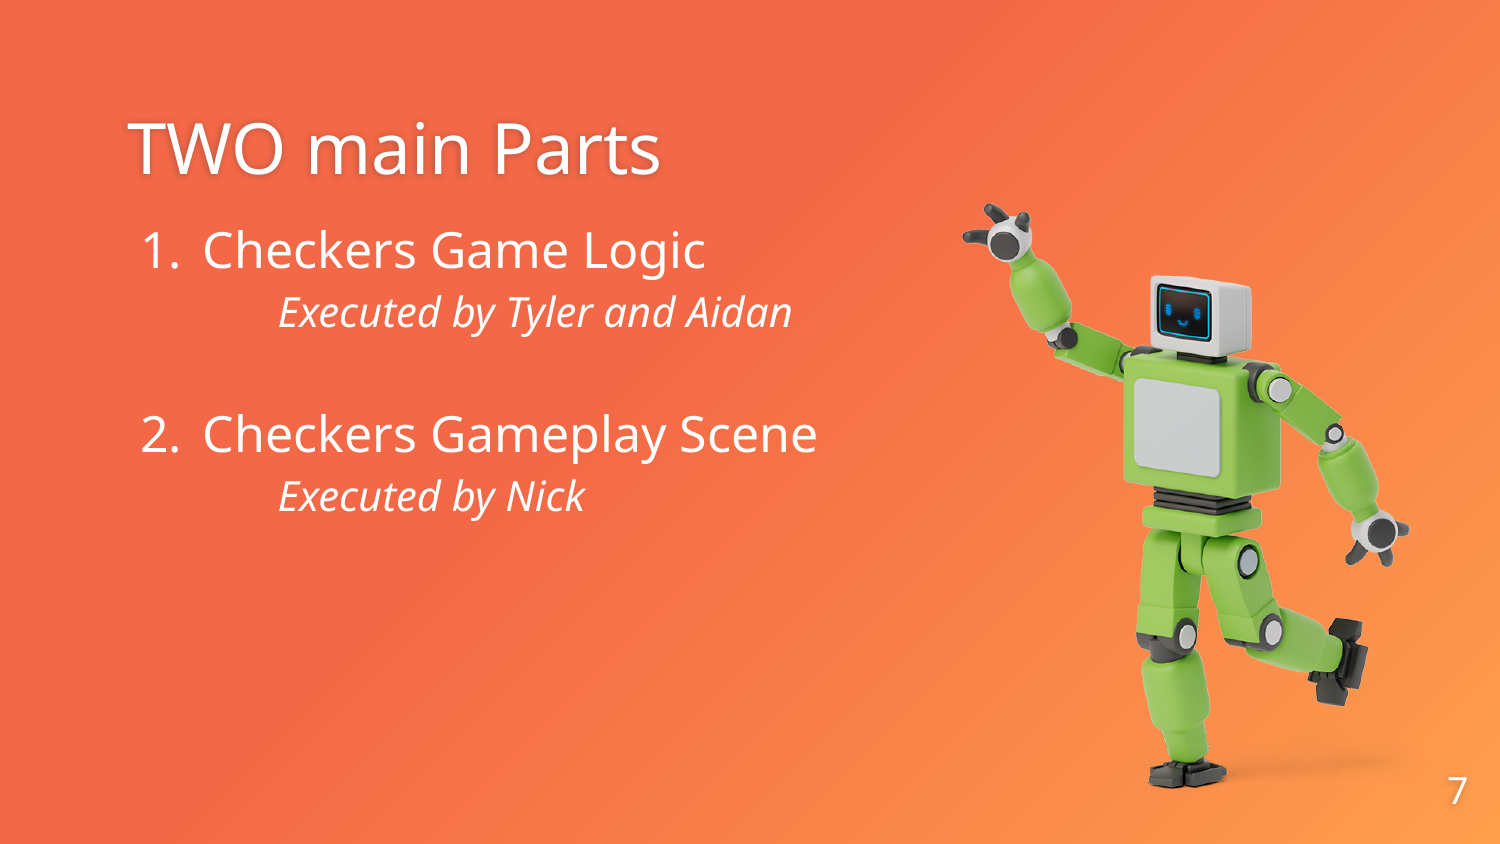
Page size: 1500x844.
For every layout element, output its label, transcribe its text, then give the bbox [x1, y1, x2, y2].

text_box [961, 202, 1429, 802]
title TWO main Parts [127, 124, 1374, 190]
list Checkers Game Logic Executed by Tyler and Aidan Checkers Gameplay Scene Executed by Nick [127, 209, 944, 708]
slide_number ‹#› [1378, 761, 1469, 814]
